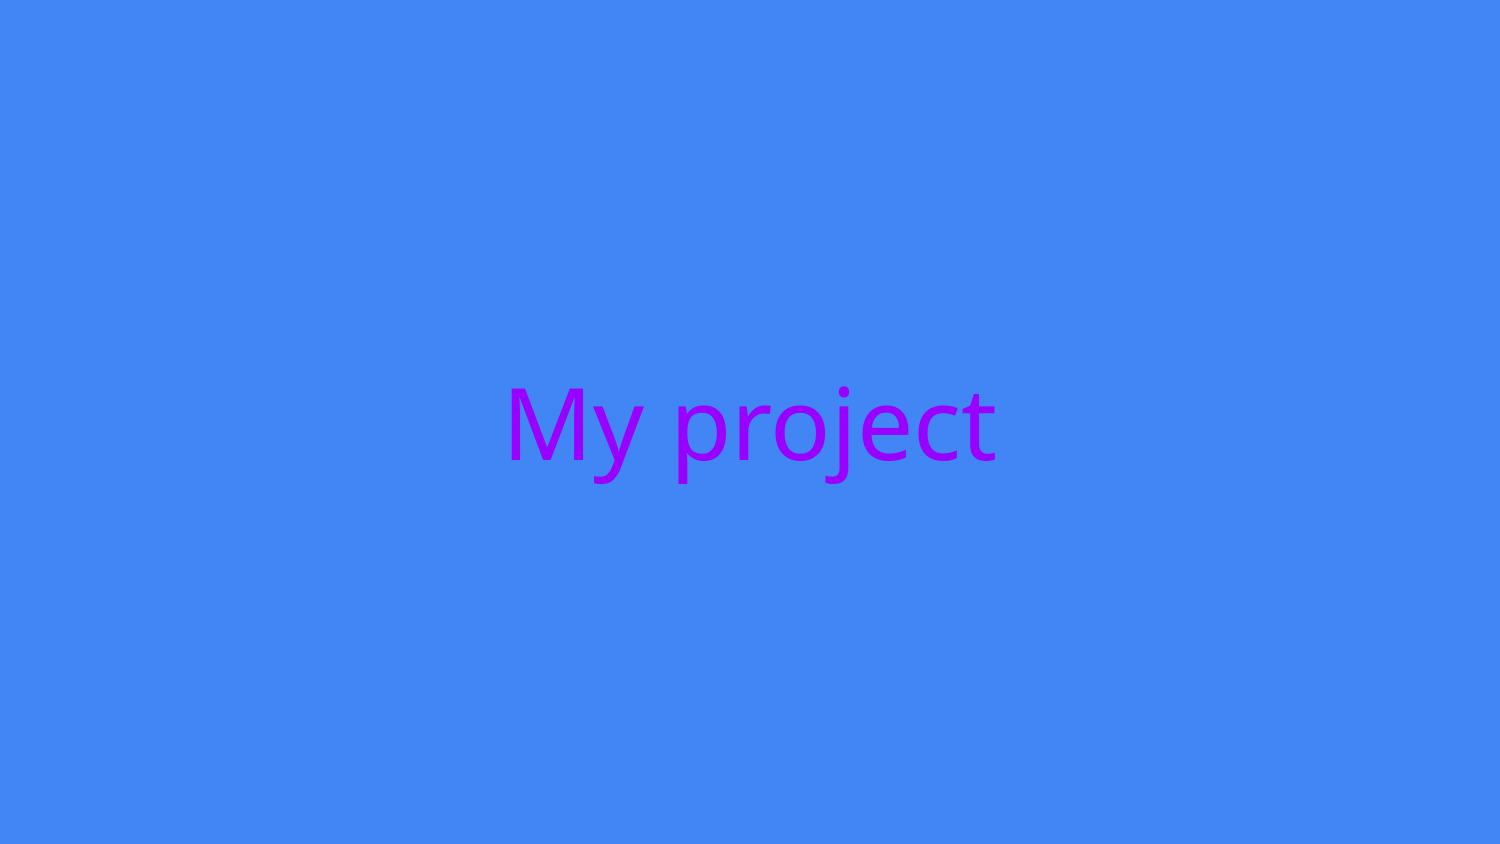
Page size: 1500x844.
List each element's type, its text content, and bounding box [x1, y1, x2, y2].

text_box My project [487, 345, 1500, 496]
